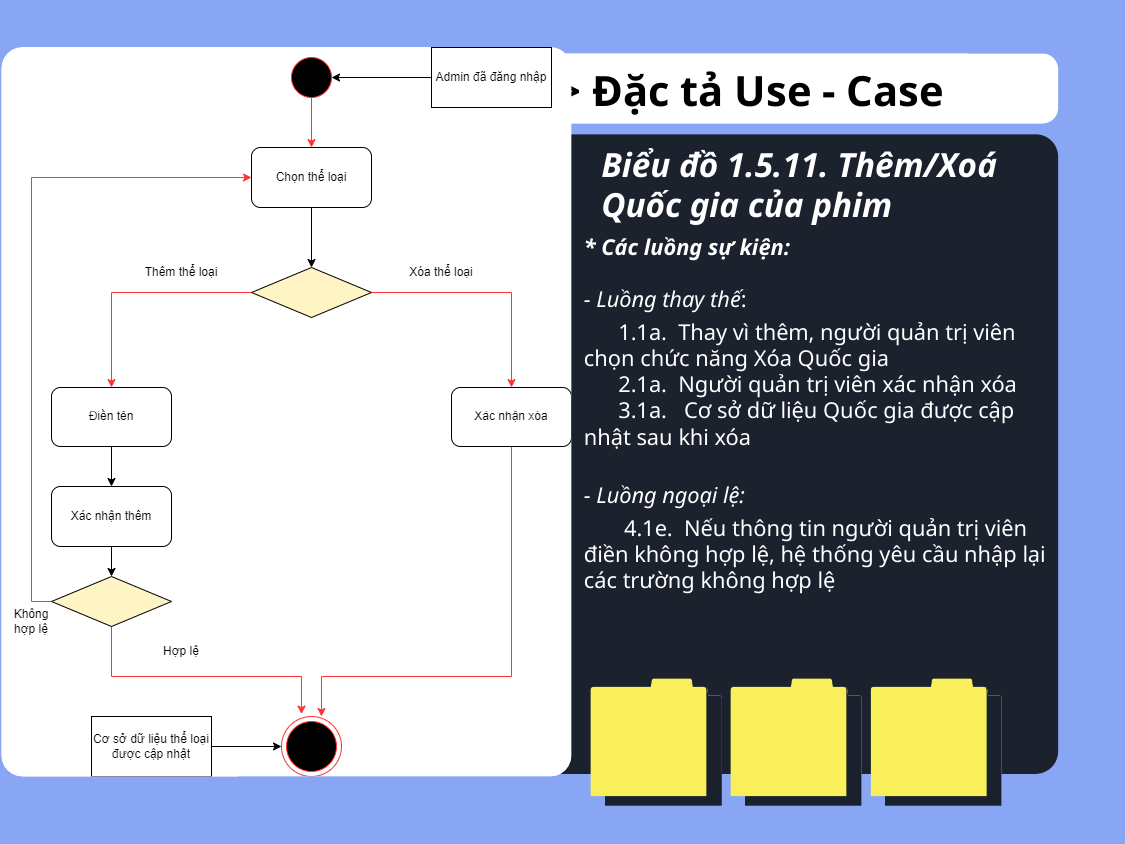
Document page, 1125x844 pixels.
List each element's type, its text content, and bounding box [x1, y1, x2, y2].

text_box Đặc tả yêu cầu >> Đặc tả Use - Case [208, 42, 1003, 137]
picture [1, 46, 572, 777]
text_box * Các luồng sự kiện: - Luồng thay thế: 1.1a. Thay vì thêm, người quản trị viên chọn chức năng Xóa Quốc gia 2.1a. Người quản trị viên xác nhận xóa 3.1a. Cơ sở dữ liệu Quốc gia được cập nhật sau khi xóa - Luồng ngoại lệ: 4.1e. Nếu thông tin người quản trị viên điền không hợp lệ, hệ thống yêu cầu nhập lại các trường không hợp lệ [576, 218, 1062, 707]
title Biểu đồ 1.5.11. Thêm/Xoá Quốc gia của phim [586, 136, 1044, 218]
